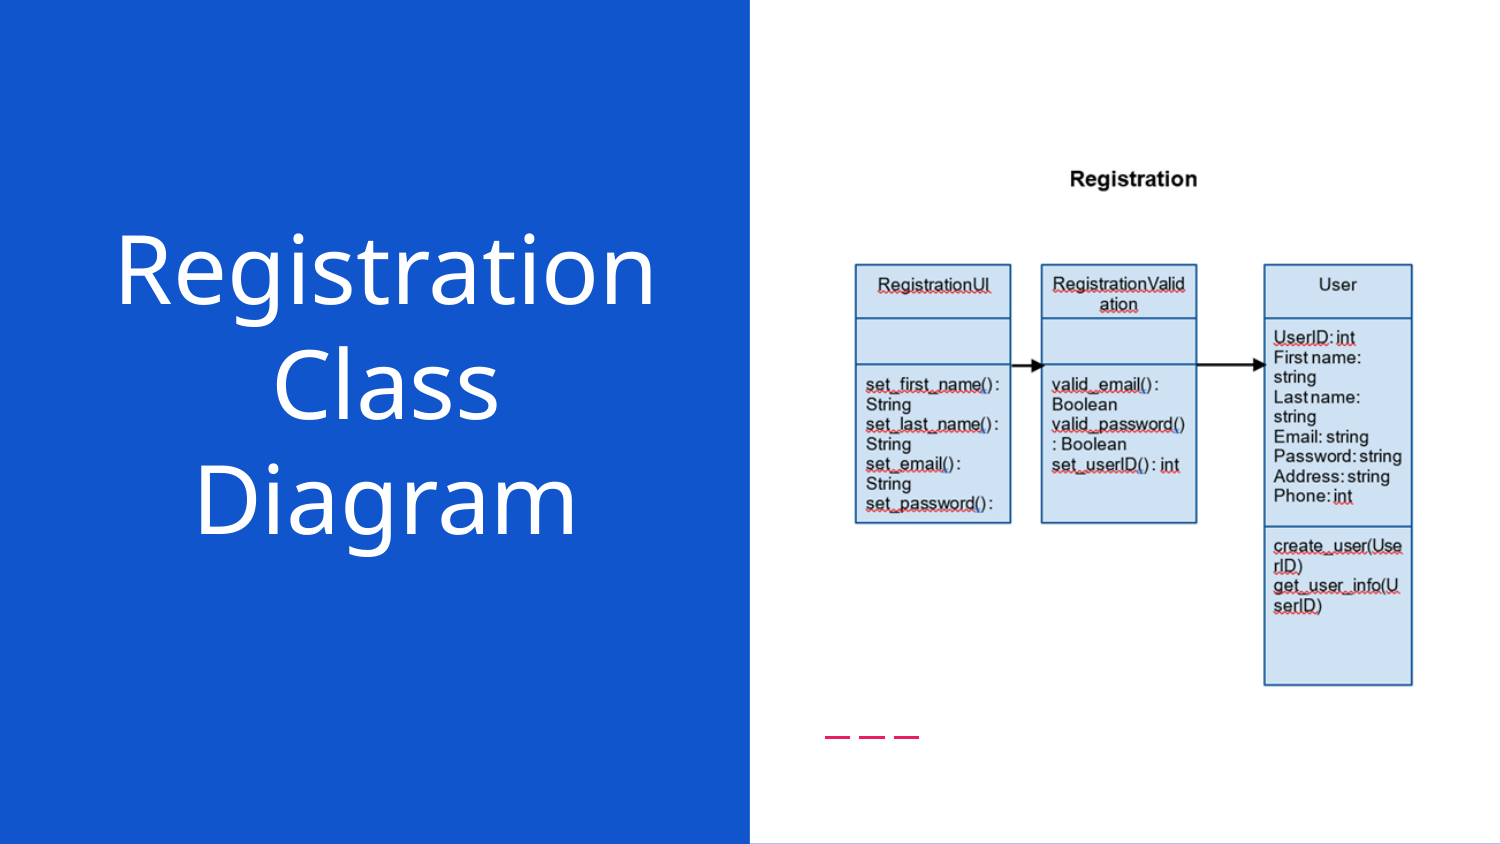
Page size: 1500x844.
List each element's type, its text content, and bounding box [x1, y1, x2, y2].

picture [773, 109, 1480, 734]
title Registration Class Diagram [54, 275, 719, 569]
